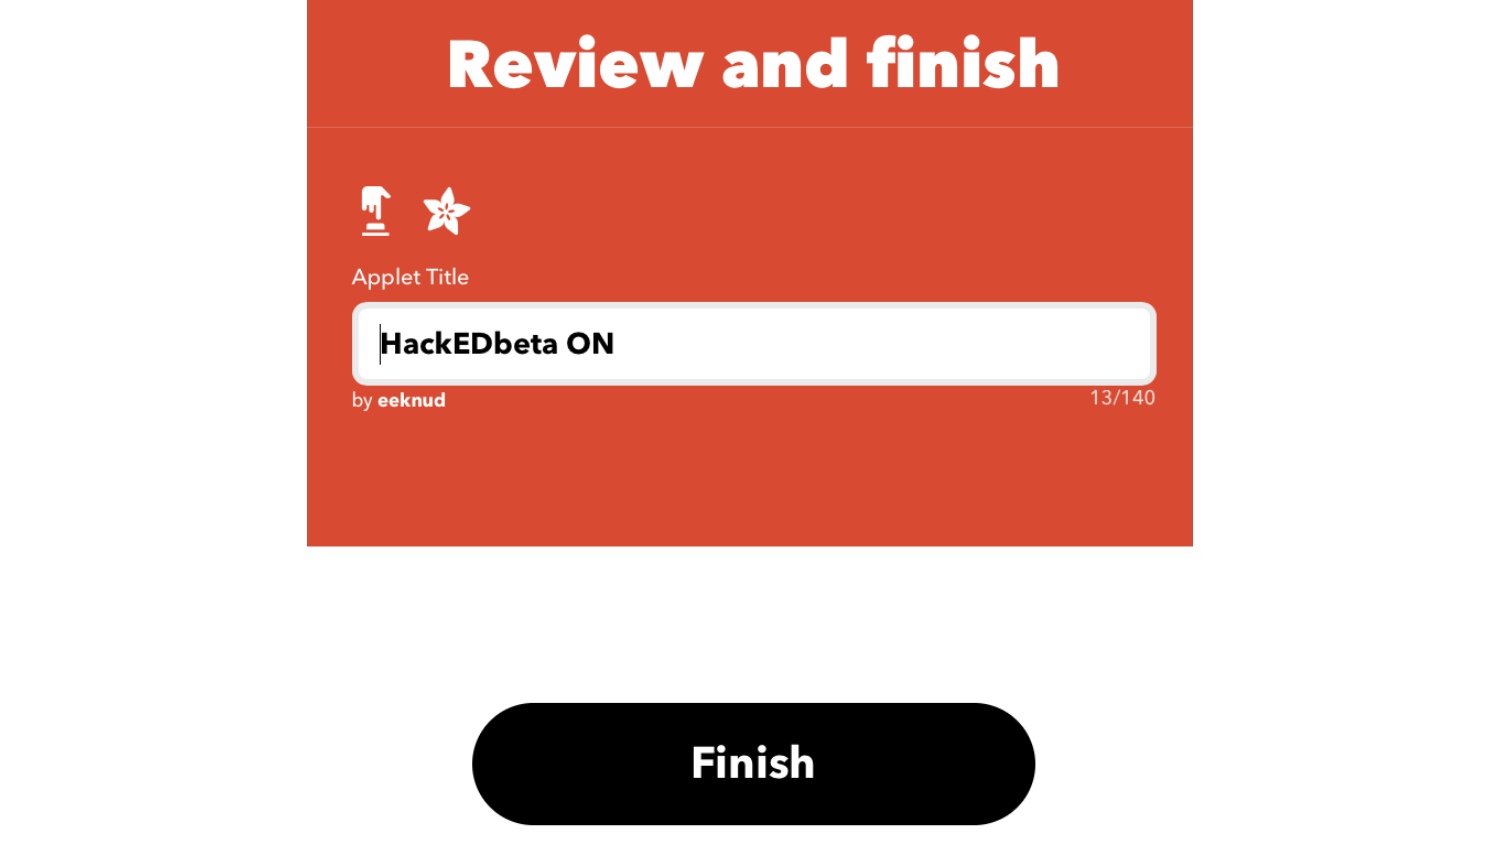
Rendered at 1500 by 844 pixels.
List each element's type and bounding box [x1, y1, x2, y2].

picture [307, 0, 1193, 844]
